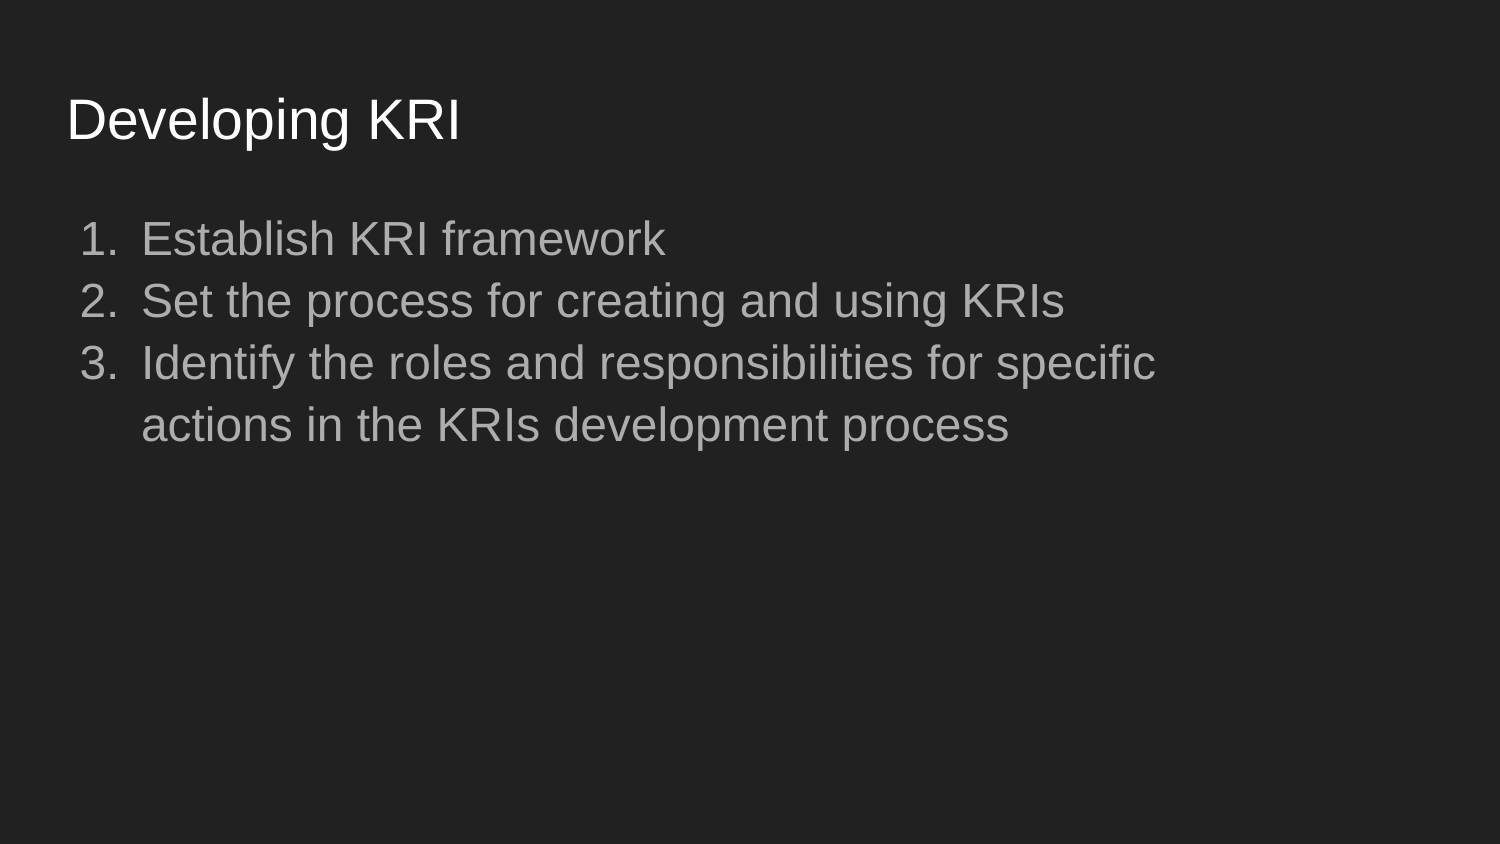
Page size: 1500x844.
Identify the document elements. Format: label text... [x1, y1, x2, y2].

title Developing KRI [51, 72, 1449, 167]
list Establish KRI framework Set the process for creating and using KRIs Identify the roles and responsibilities for specific actions in the KRIs development process [51, 189, 1235, 750]
